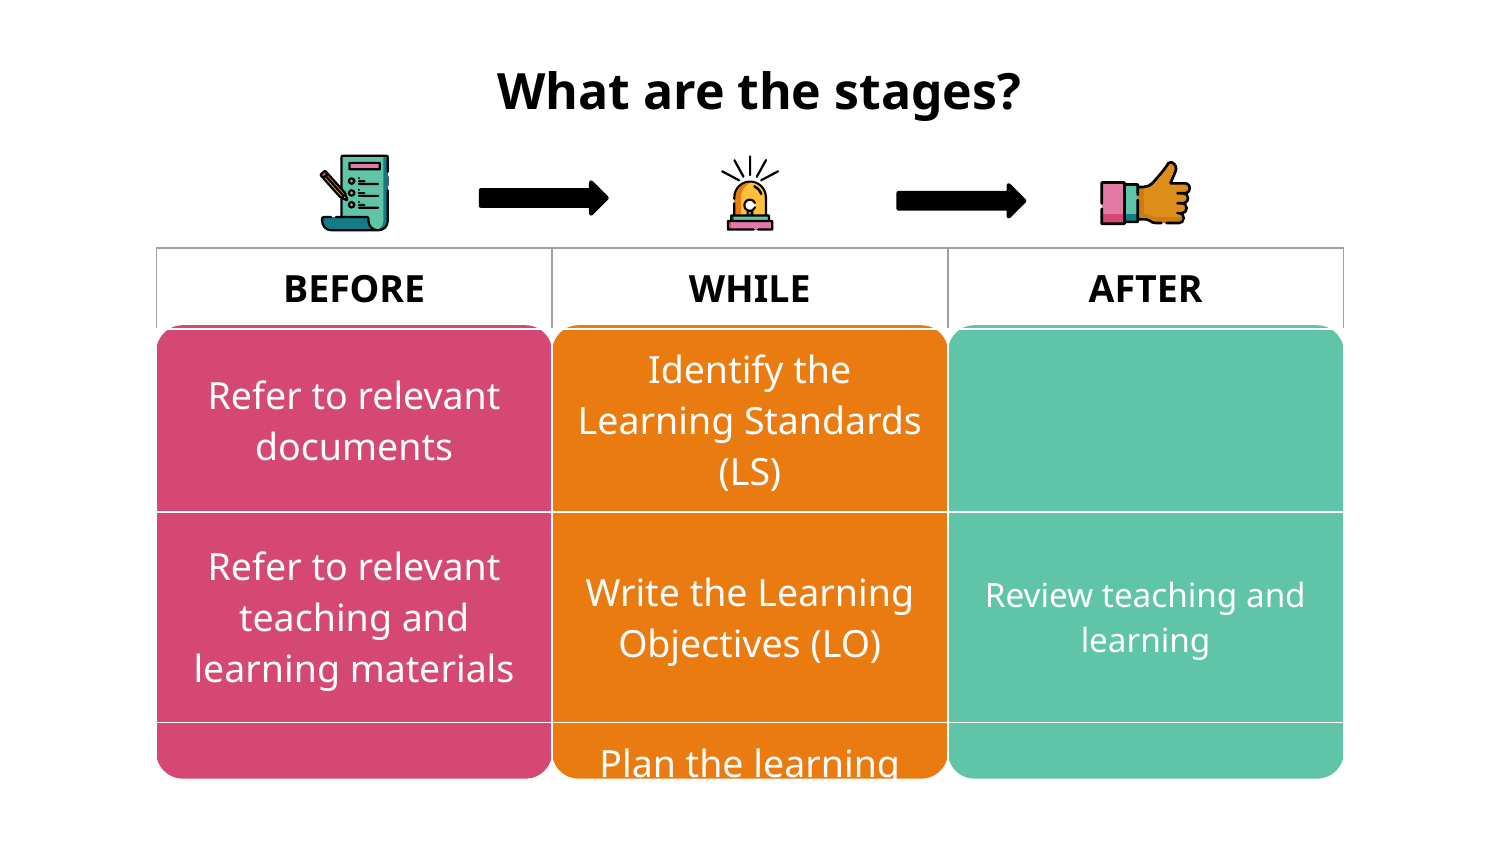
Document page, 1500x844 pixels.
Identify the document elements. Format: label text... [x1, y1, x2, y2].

table_header BEFORE [157, 249, 551, 328]
table_header WHILE [553, 249, 947, 328]
table_cell Identify the Learning Standards (LS) [553, 330, 947, 511]
table_cell Write the Learning Objectives (LO) [553, 513, 947, 722]
title What are the stages? [60, 44, 1459, 139]
table_cell Refer to relevant documents [157, 330, 551, 511]
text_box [1100, 160, 1192, 226]
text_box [319, 154, 390, 232]
table_cell Plan the learning and prepare the materials [553, 723, 947, 844]
text_box [896, 183, 1027, 219]
table_cell [949, 330, 1343, 511]
table_cell [157, 723, 551, 844]
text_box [720, 155, 780, 232]
table_cell [949, 723, 1343, 844]
table_cell Refer to relevant teaching and learning materials [157, 513, 551, 722]
table_cell Review teaching and learning [949, 513, 1343, 722]
table_header AFTER [949, 249, 1343, 328]
text_box [478, 180, 609, 216]
